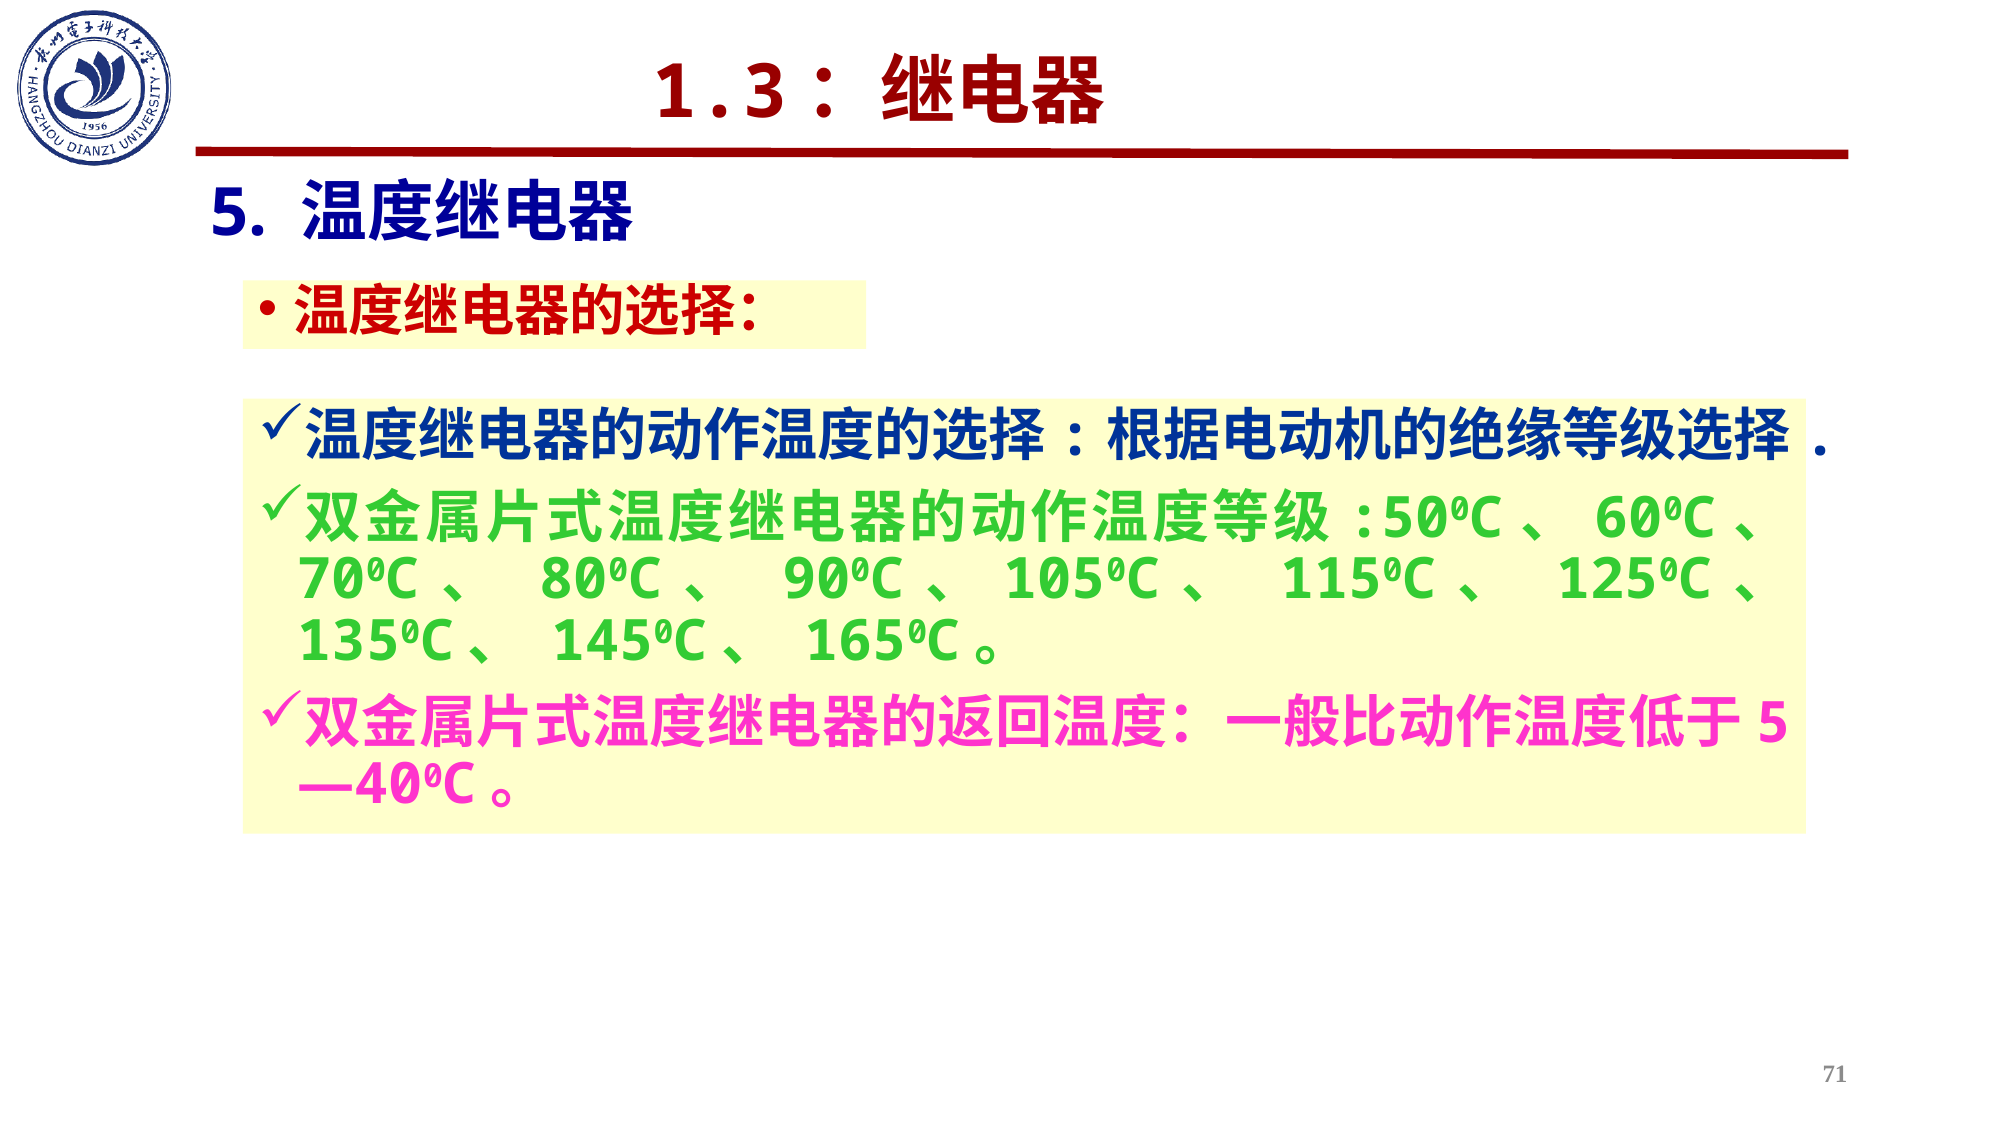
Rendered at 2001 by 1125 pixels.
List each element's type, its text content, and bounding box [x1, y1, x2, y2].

text_box 5. 温度继电器 [195, 161, 1542, 256]
text_box 1.3：继电器 [637, 34, 1120, 140]
picture [14, 2, 175, 174]
text_box 温度继电器的选择： [242, 280, 867, 349]
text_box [195, 151, 1849, 155]
slide_number 71 [1412, 1042, 1863, 1103]
text_box 温度继电器的动作温度的选择:根据电动机的绝缘等级选择. 双金属片式温度继电器的动作温度等级:500C、600C、 700C、 800C、 900C、1050C、 1150C、 1250C、 1350C、 1450C、 1650C。 双金属片式温度继电器的返回温度：一般比动作温度低于5—400C。 [242, 398, 1806, 834]
